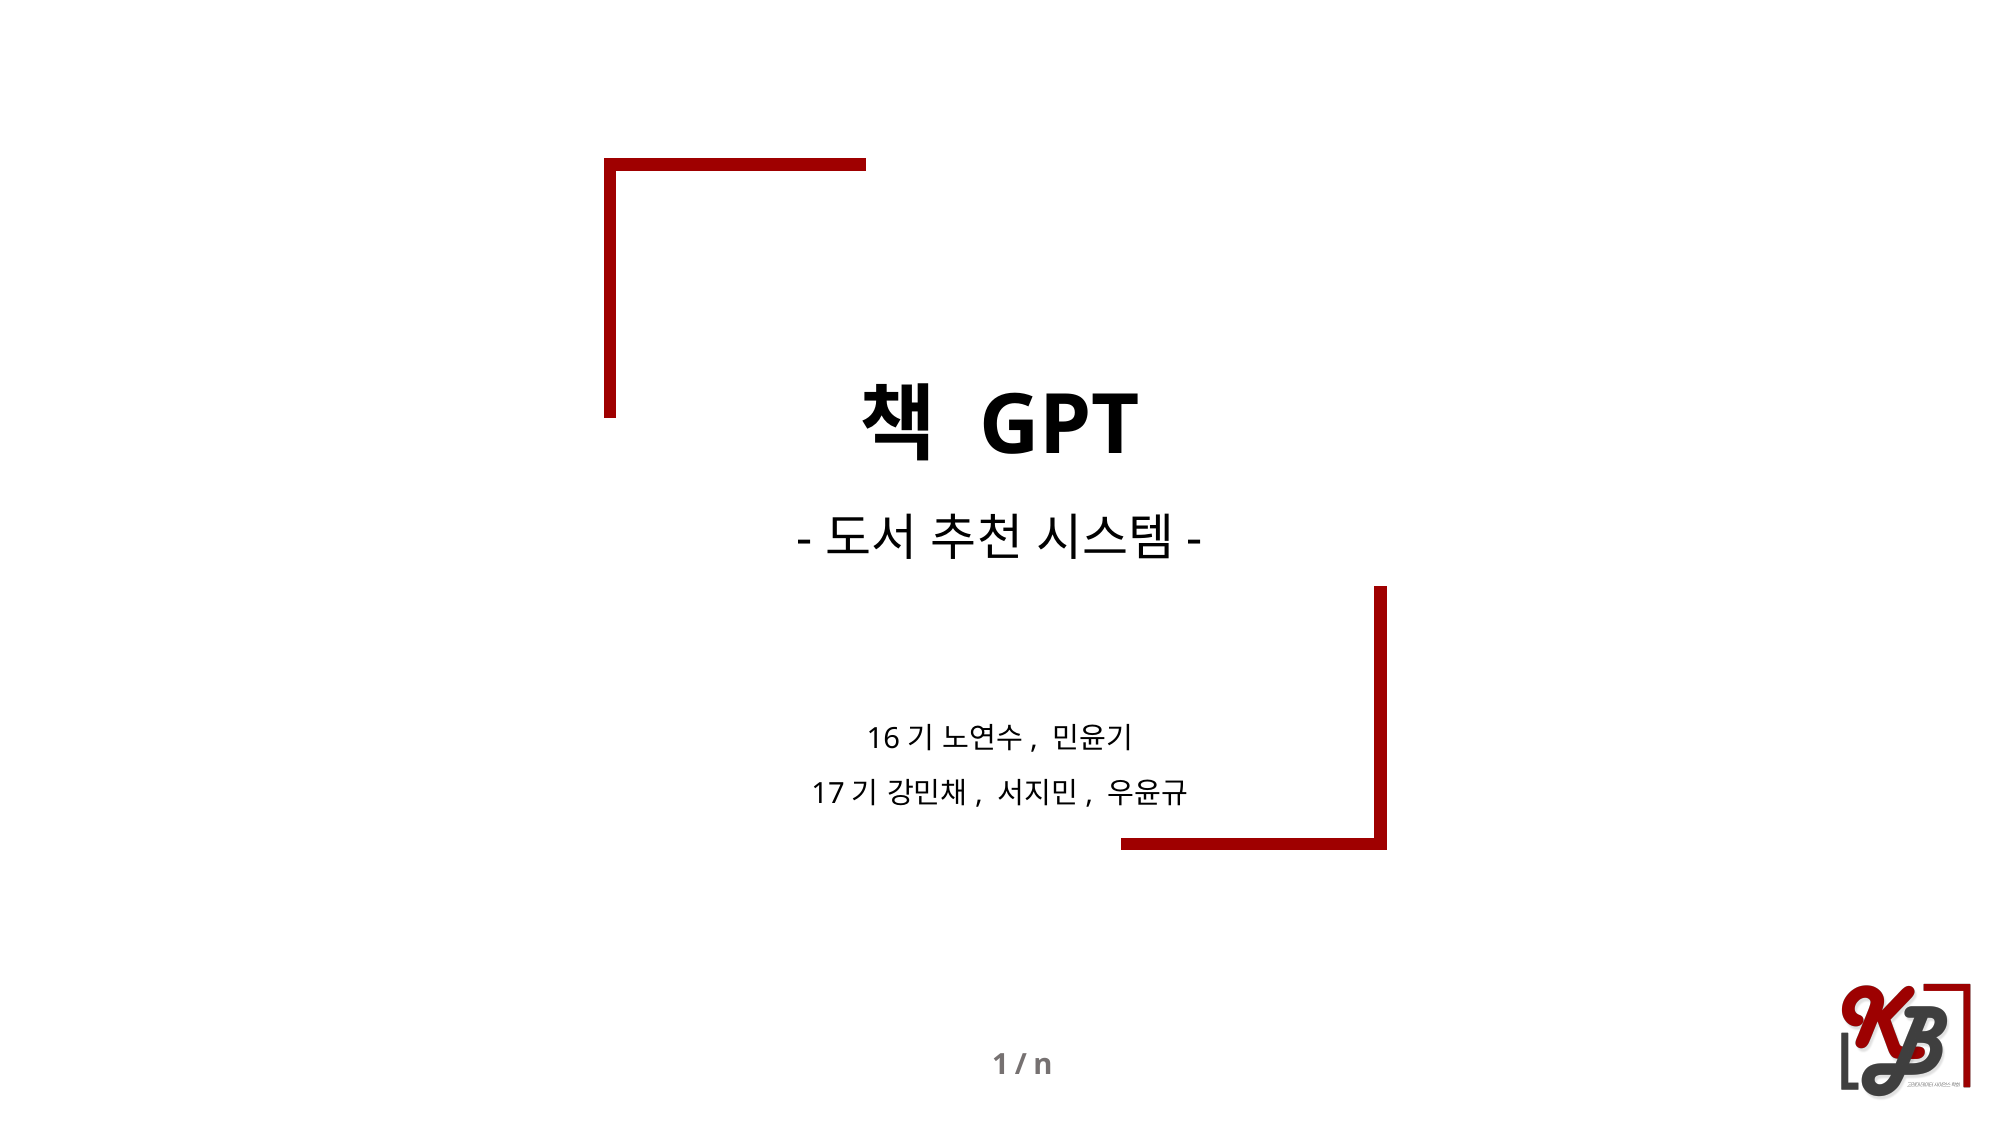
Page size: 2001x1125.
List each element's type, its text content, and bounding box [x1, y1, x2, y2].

text_box [604, 158, 866, 418]
picture [1832, 962, 1979, 1109]
text_box 1/n [905, 1037, 1140, 1088]
text_box [1301, 586, 1387, 850]
subtitle -도서 추천 시스템- [249, 485, 1750, 656]
text_box 16기 노연수, 민윤기 17기 강민채, 서지민, 우윤규 [699, 549, 1301, 980]
title 책 GPT [249, 242, 1750, 485]
